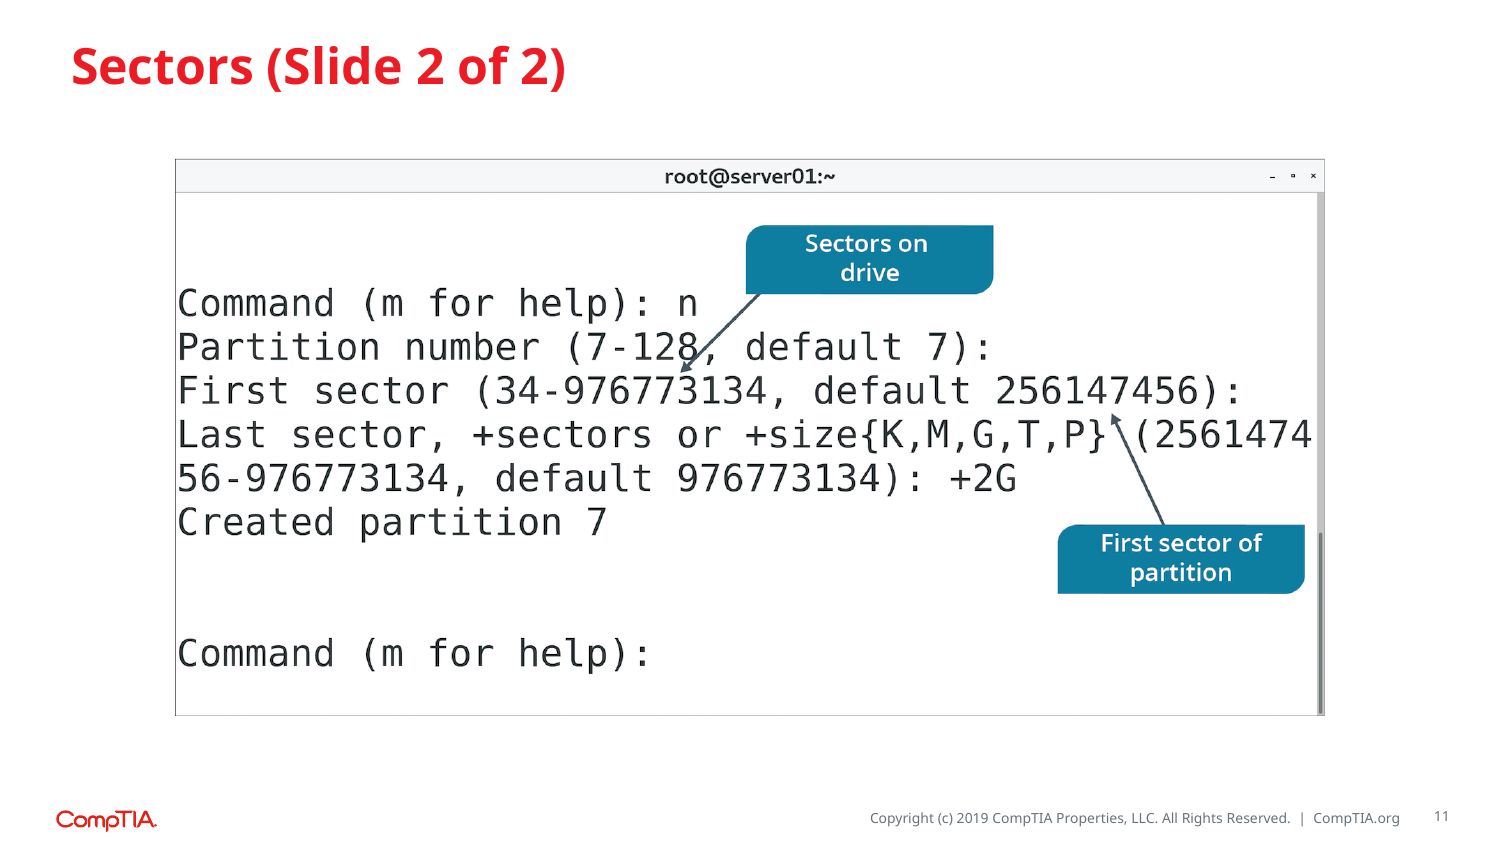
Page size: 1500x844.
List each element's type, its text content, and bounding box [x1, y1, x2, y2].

picture [174, 158, 1326, 717]
slide_number 11 [1407, 800, 1450, 835]
title Sectors (Slide 2 of 2) [56, 12, 1444, 117]
